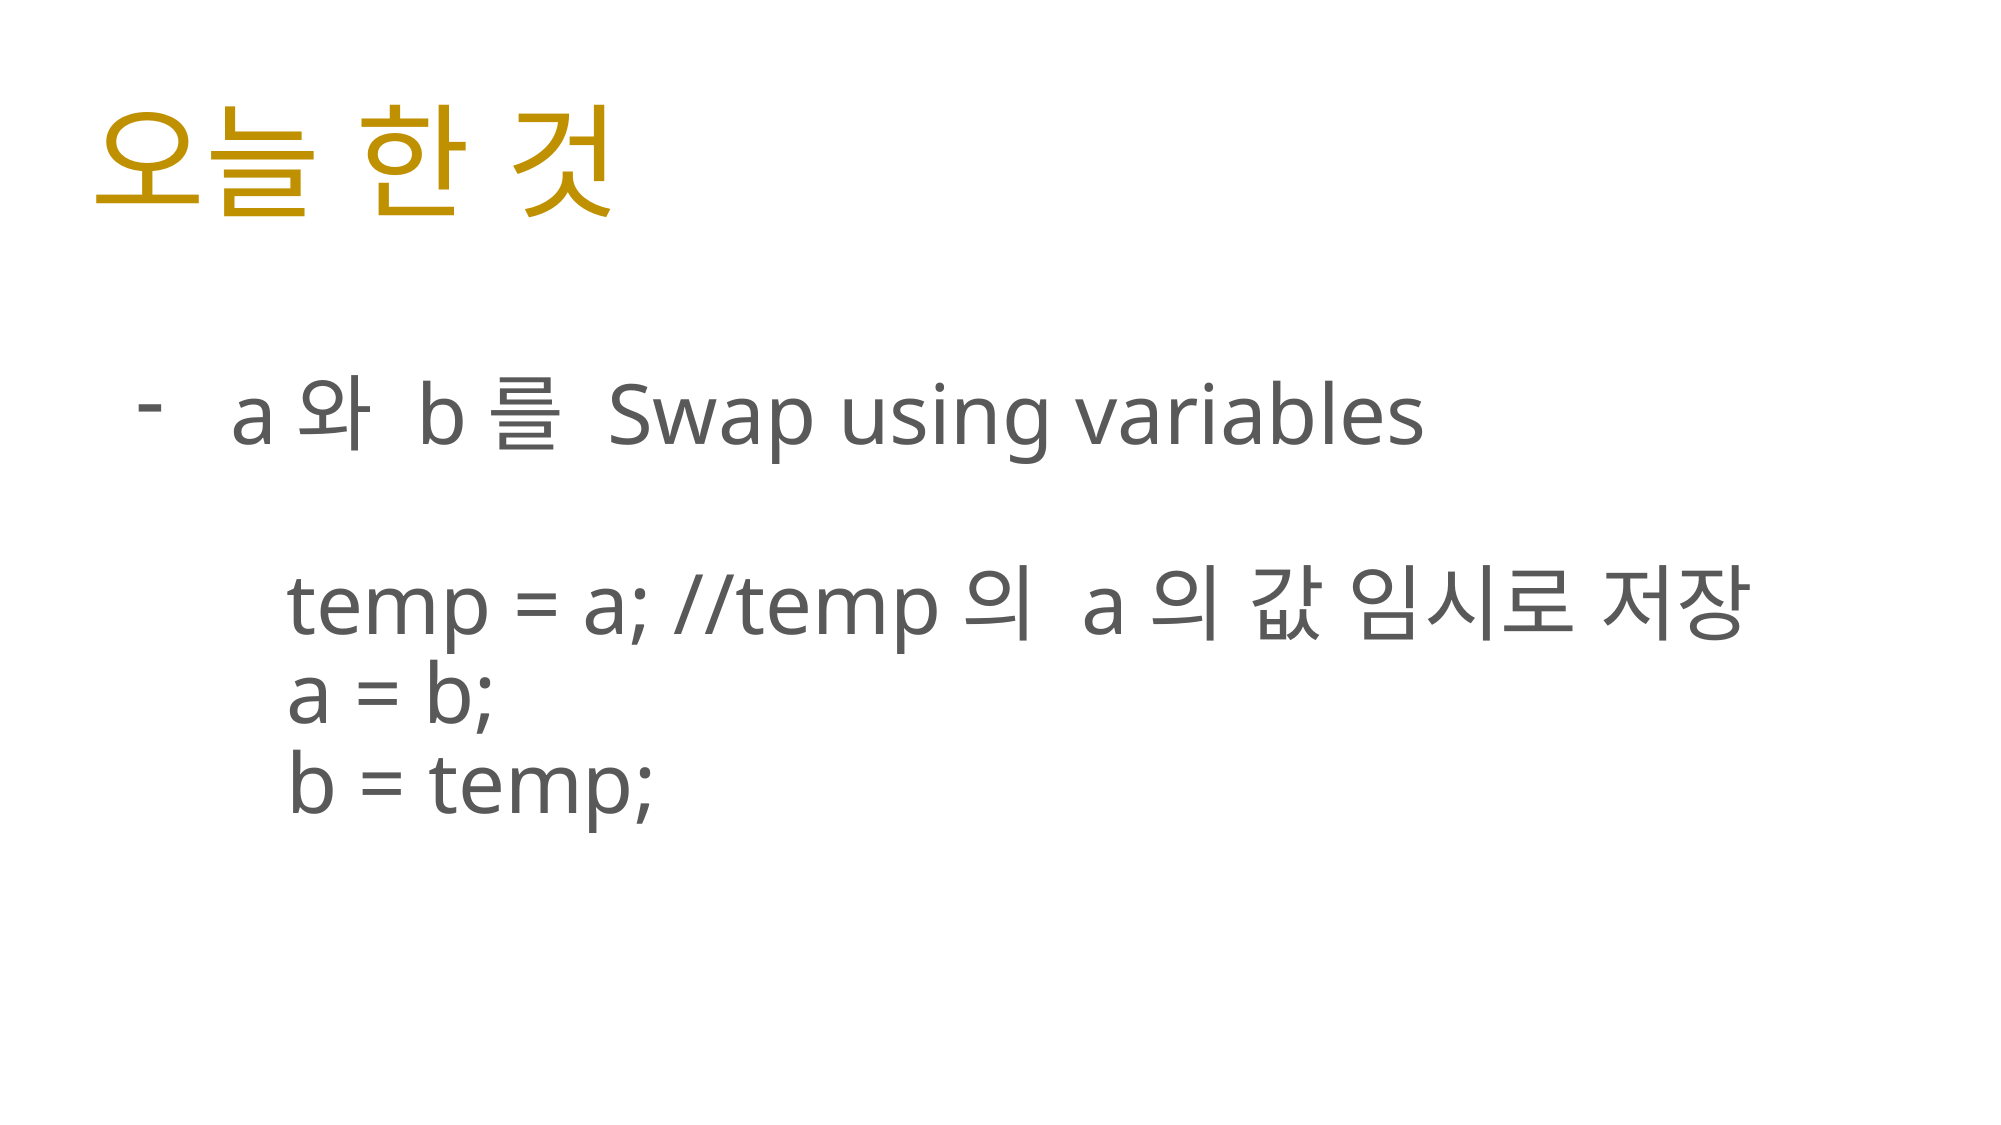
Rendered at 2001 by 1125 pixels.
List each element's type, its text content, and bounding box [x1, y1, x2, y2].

text_box a와 b를 Swap using variables temp = a; //temp의 a의 값 임시로 저장 a = b; b = temp; [121, 259, 1847, 1125]
title 오늘 한 것 [75, 59, 1800, 278]
